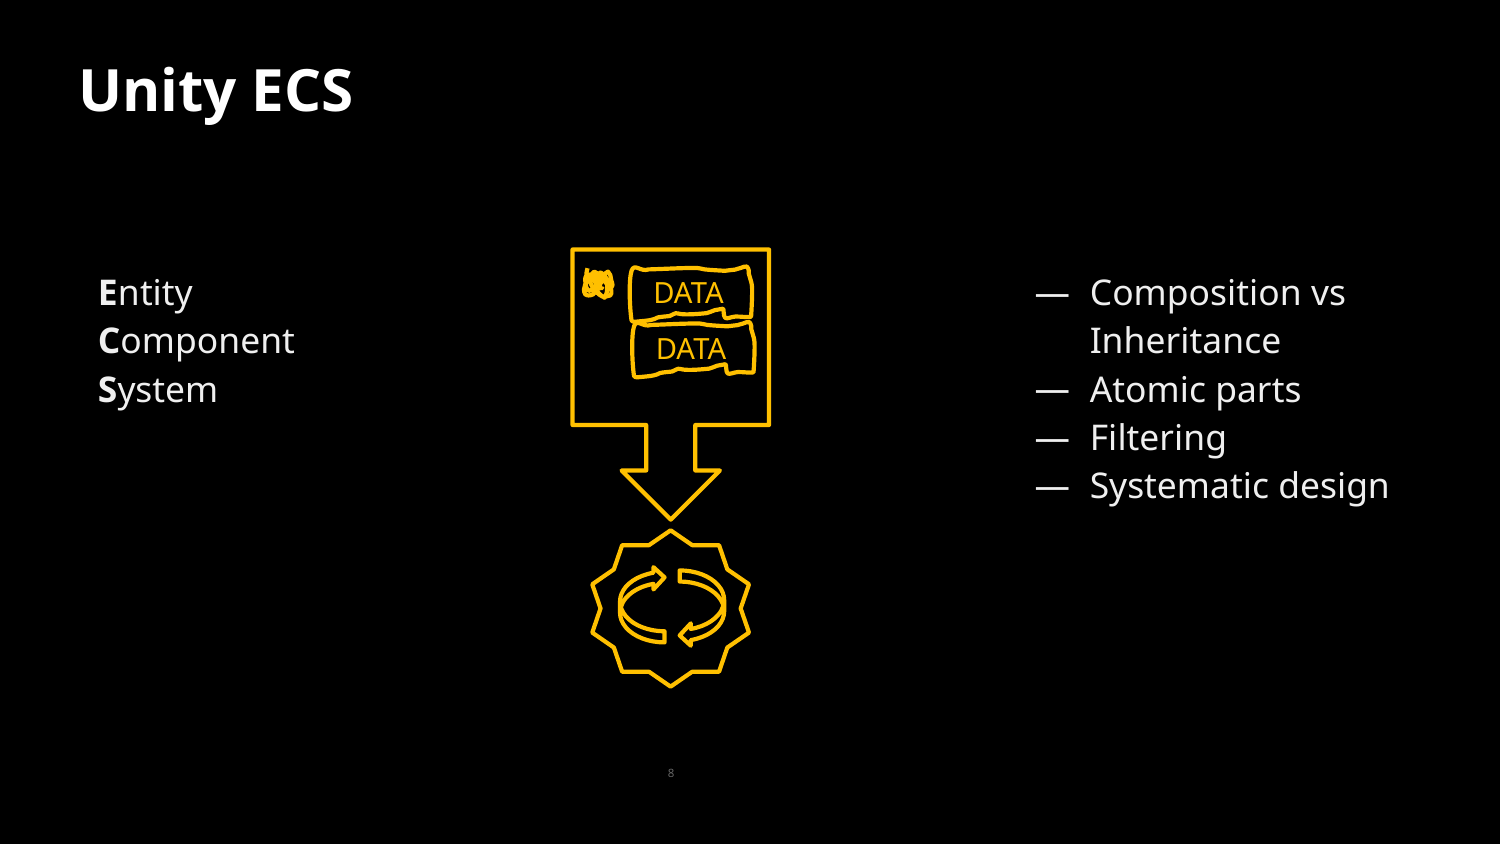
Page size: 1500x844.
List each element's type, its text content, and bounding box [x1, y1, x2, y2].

list Entity Component System [78, 263, 485, 739]
title Unity ECS [78, 52, 1313, 149]
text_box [572, 249, 770, 687]
slide_number 8 [626, 756, 717, 791]
list Composition vs Inheritance Atomic parts Filtering Systematic design [1014, 263, 1422, 739]
